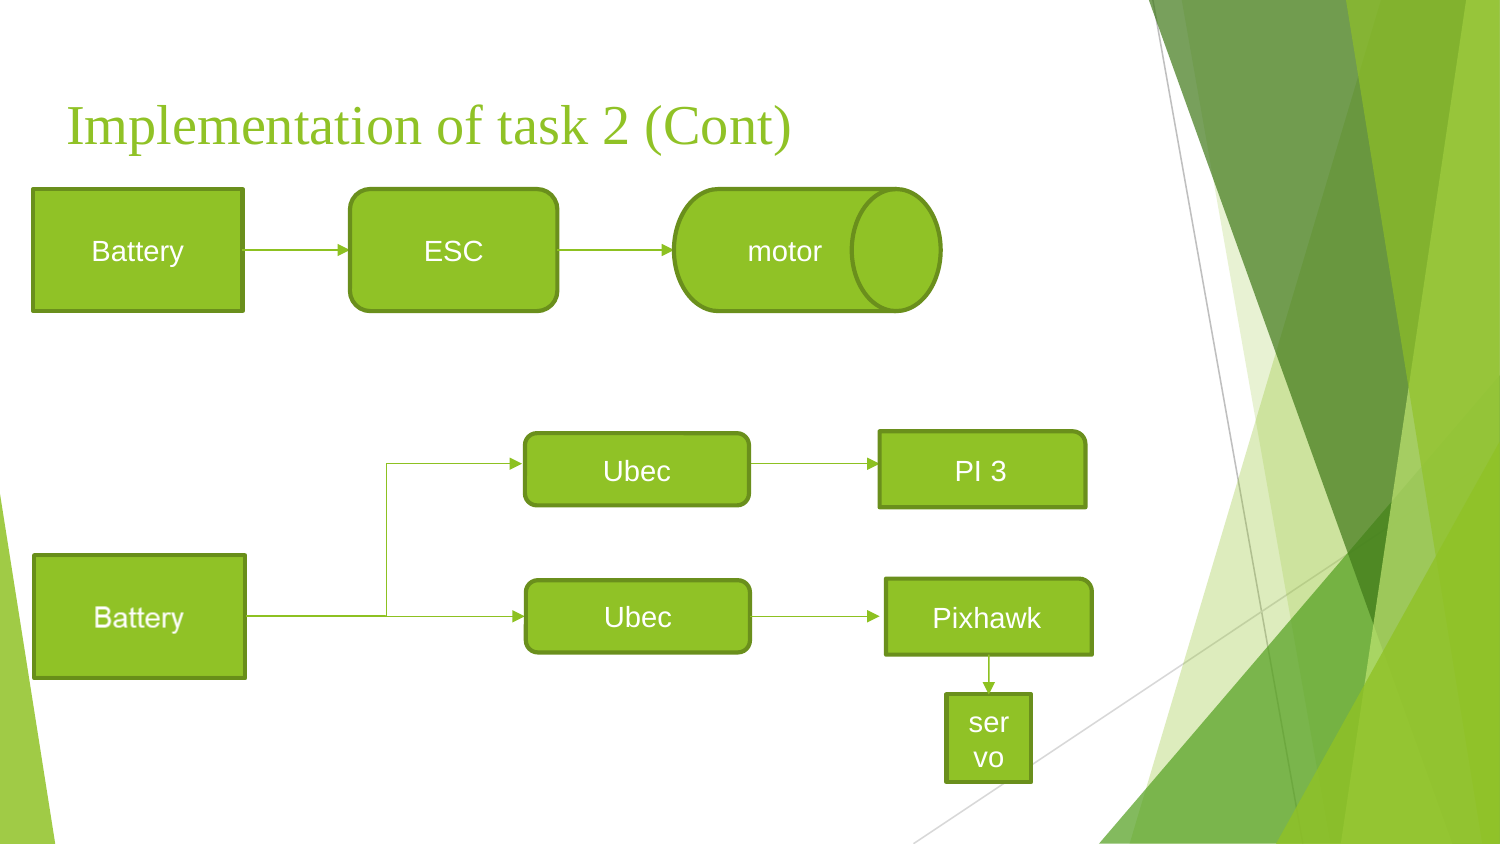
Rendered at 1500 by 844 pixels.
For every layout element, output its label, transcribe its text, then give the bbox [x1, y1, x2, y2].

text_box Ubec [522, 431, 752, 508]
title Implementation of task 2 (Cont) [51, 72, 1449, 167]
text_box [377, 471, 531, 608]
picture [31, 552, 247, 680]
text_box Ubec [523, 578, 753, 655]
text_box Pixhawk [883, 576, 1094, 657]
text_box servo [944, 692, 1033, 784]
text_box ESC [347, 186, 560, 314]
text_box motor [671, 186, 943, 314]
text_box Battery [31, 187, 245, 313]
text_box PI 3 [877, 429, 1088, 510]
